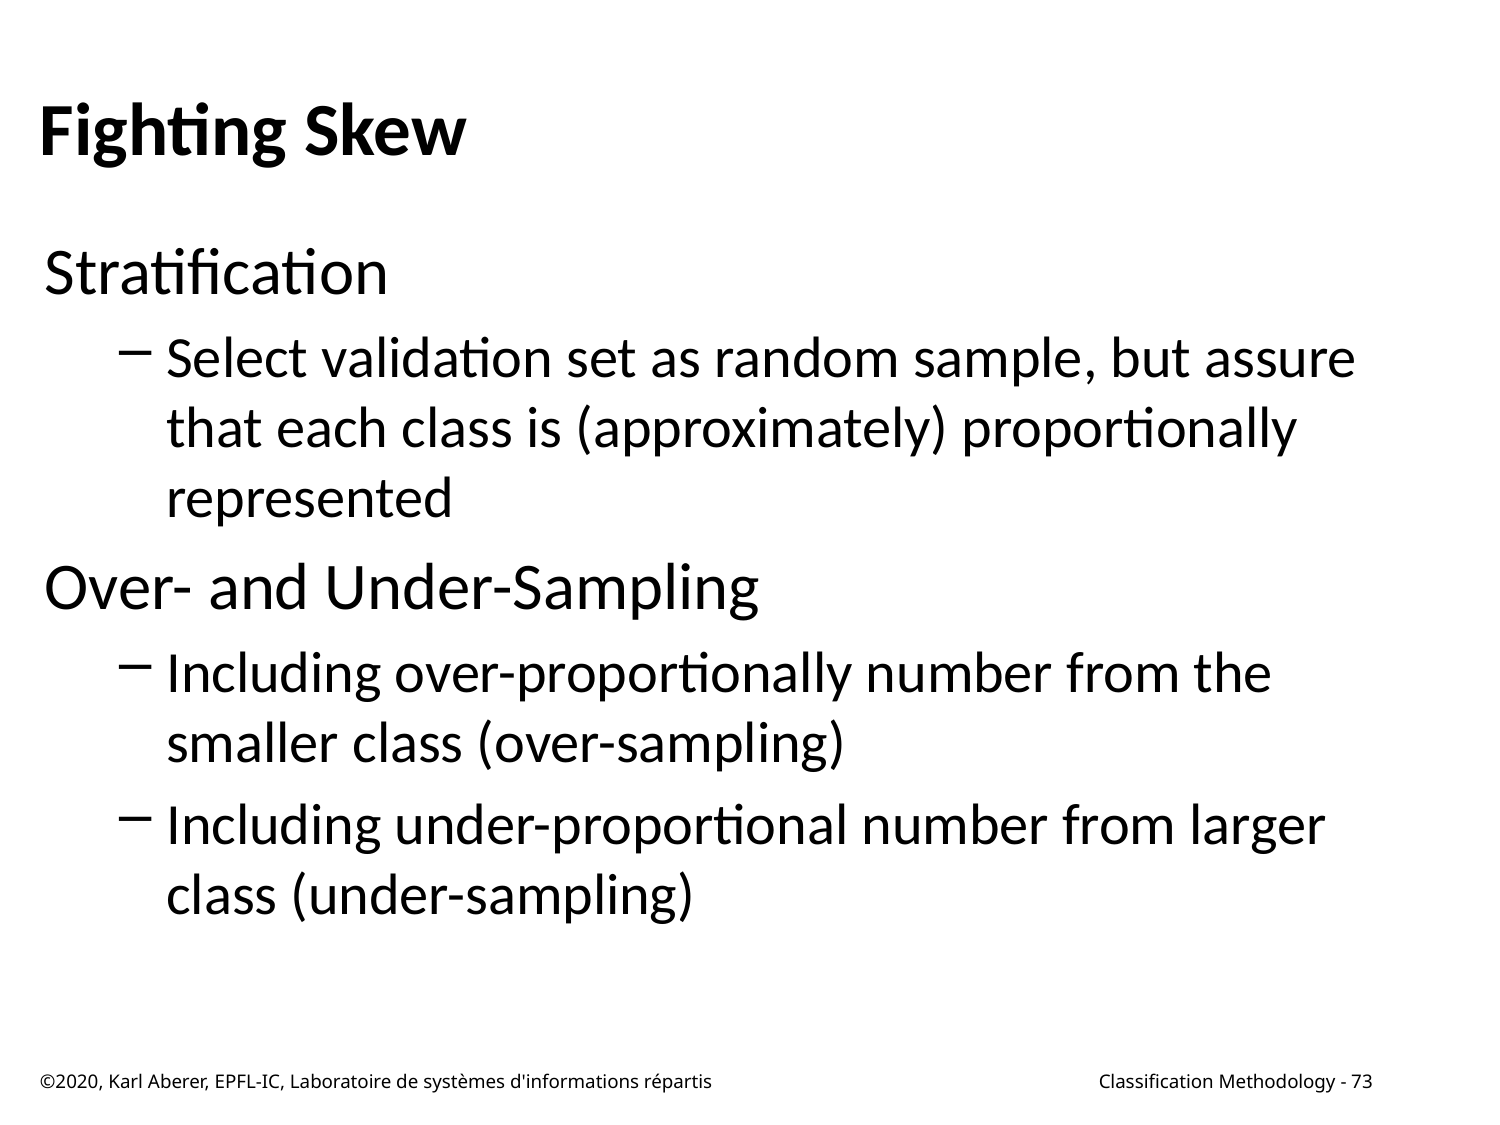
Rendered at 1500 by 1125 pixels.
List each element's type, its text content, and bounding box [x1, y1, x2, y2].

footer ©2020, Karl Aberer, EPFL-IC, Laboratoire de systèmes d'informations répartis [24, 1062, 988, 1101]
list Stratification Select validation set as random sample, but assure that each class is (approximately) proportionally represented Over- and Under-Sampling Including over-proportionally number from the smaller class (over-sampling) Including under-proportional number from larger class (under-sampling) [29, 219, 1393, 1046]
title Fighting Skew [24, 49, 1388, 201]
